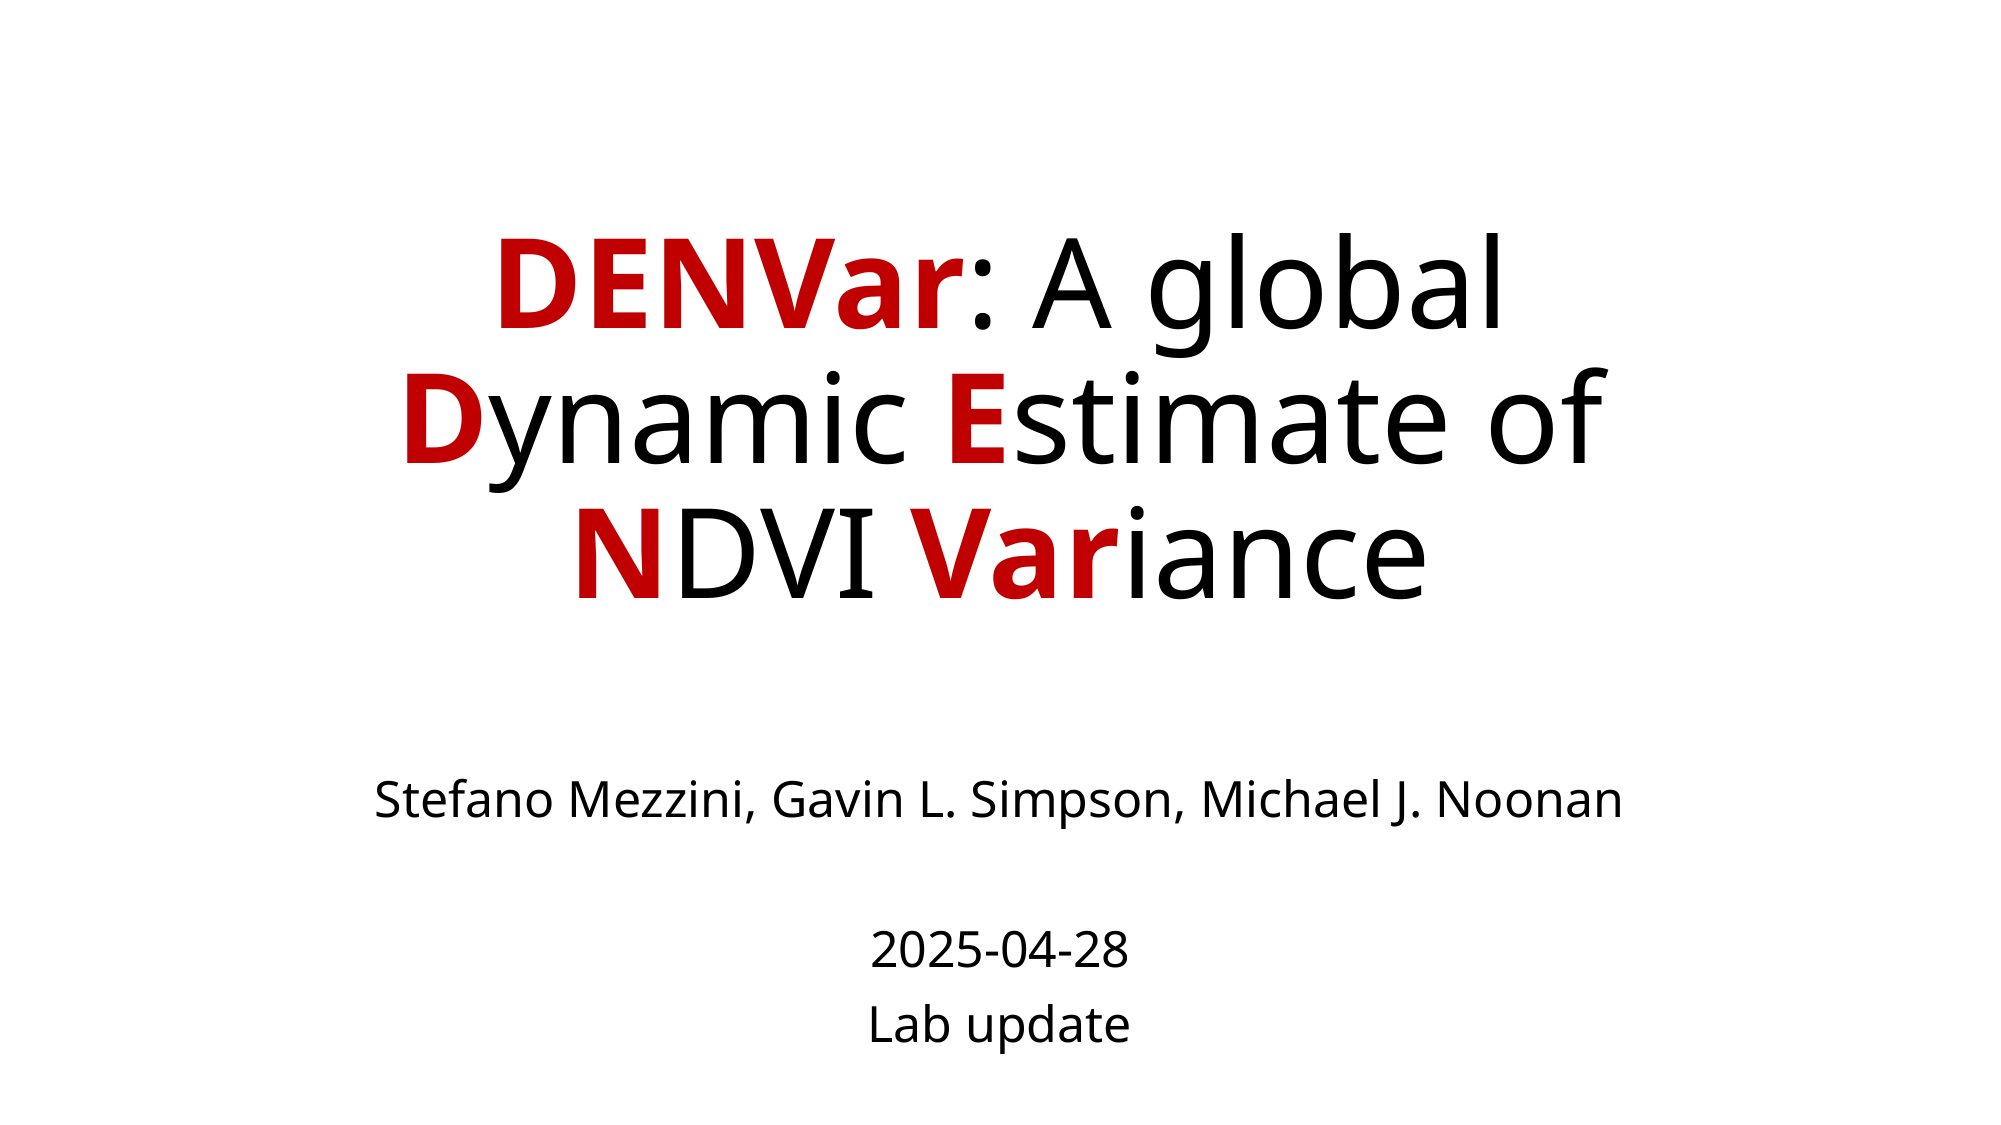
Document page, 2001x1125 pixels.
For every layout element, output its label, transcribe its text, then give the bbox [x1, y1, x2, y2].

subtitle Stefano Mezzini, Gavin L. Simpson, Michael J. Noonan 2025-04-28 Lab update [249, 686, 1750, 1088]
title DENVar: A global Dynamic Estimate of NDVI Variance [249, 241, 1750, 634]
